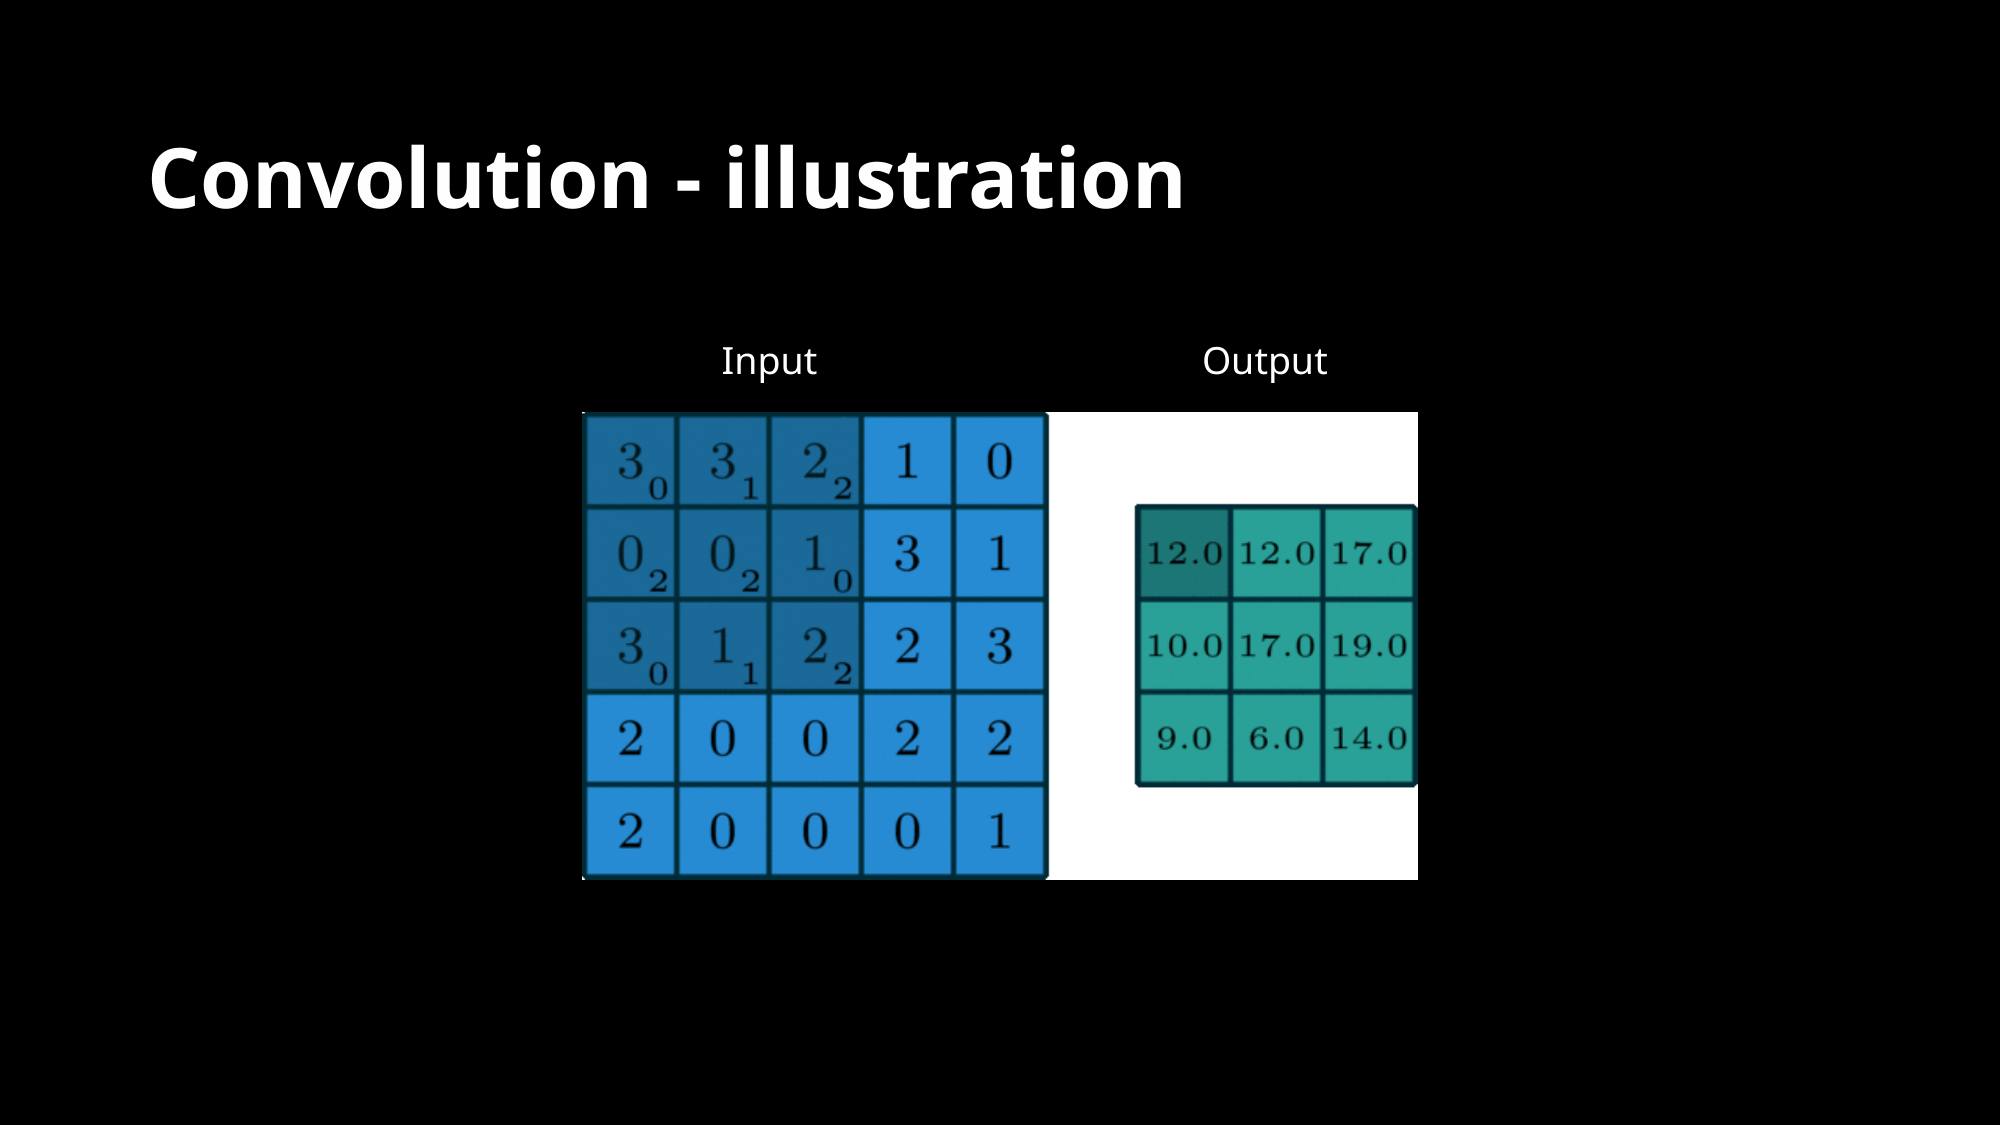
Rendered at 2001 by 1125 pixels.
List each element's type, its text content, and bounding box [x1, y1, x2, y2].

picture [1324, 601, 1413, 690]
picture [772, 787, 859, 874]
picture [587, 510, 673, 596]
picture [1140, 601, 1228, 690]
picture [1324, 694, 1413, 782]
text_box Output [1187, 329, 1381, 390]
picture [679, 787, 766, 874]
picture [679, 695, 766, 782]
picture [772, 416, 858, 504]
picture [864, 787, 951, 874]
picture [1232, 509, 1321, 598]
picture [587, 695, 674, 782]
picture [1324, 509, 1413, 598]
picture [1232, 694, 1321, 782]
picture [771, 695, 859, 782]
picture [864, 509, 951, 598]
picture [1140, 694, 1228, 782]
picture [680, 510, 766, 597]
picture [587, 602, 673, 689]
picture [772, 602, 859, 689]
title Convolution - illustration [132, 73, 1868, 233]
picture [956, 509, 1043, 597]
picture [956, 787, 1043, 874]
picture [586, 787, 674, 874]
picture [680, 602, 766, 689]
picture [864, 417, 951, 504]
picture [956, 417, 1043, 504]
picture [956, 602, 1043, 690]
picture [1140, 509, 1228, 597]
picture [1046, 412, 1419, 880]
picture [587, 416, 674, 504]
picture [864, 695, 951, 782]
picture [1232, 601, 1321, 690]
picture [772, 510, 858, 596]
text_box Input [706, 329, 1020, 390]
picture [680, 417, 767, 504]
picture [956, 695, 1043, 782]
picture [864, 602, 951, 689]
